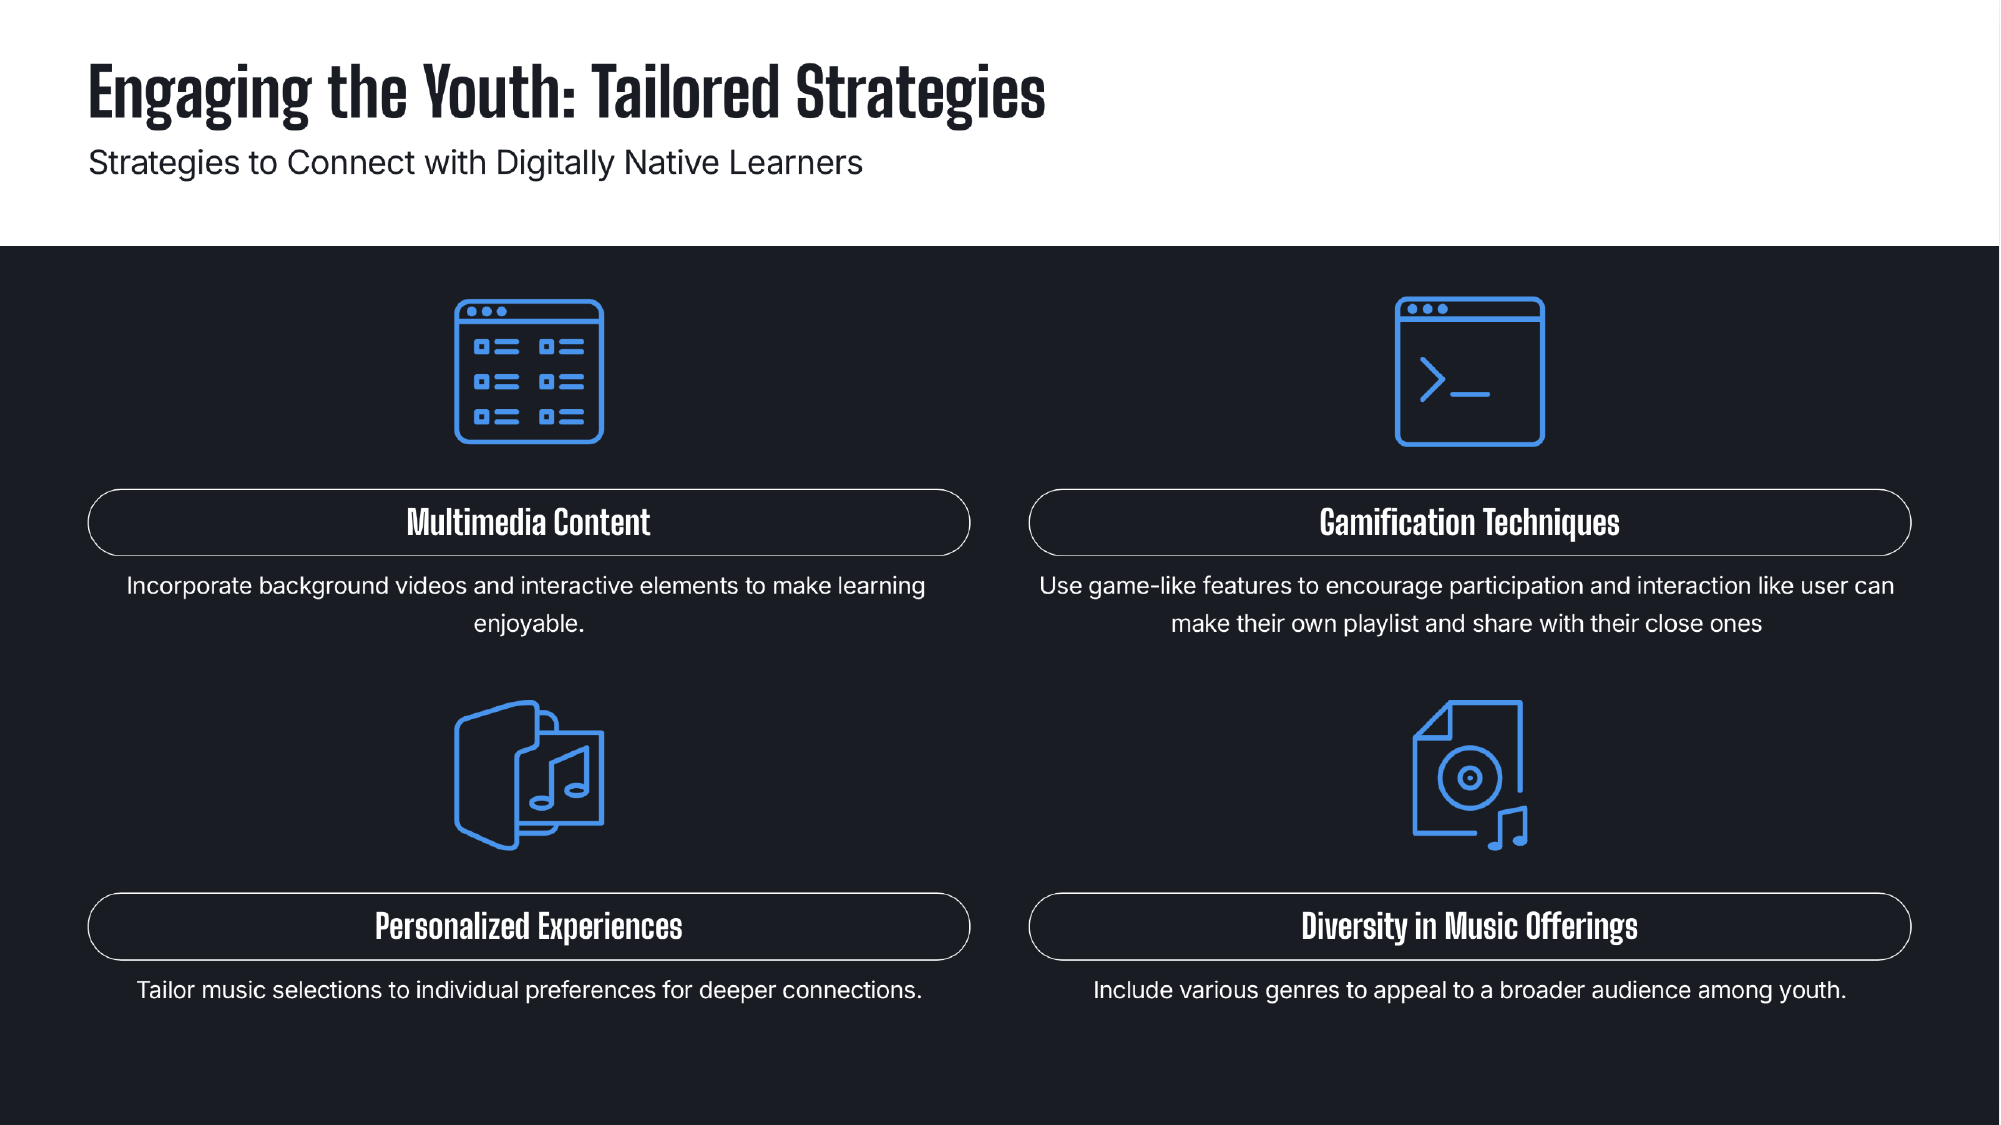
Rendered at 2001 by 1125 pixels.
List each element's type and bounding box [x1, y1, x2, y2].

list [0, 0, 2000, 1125]
